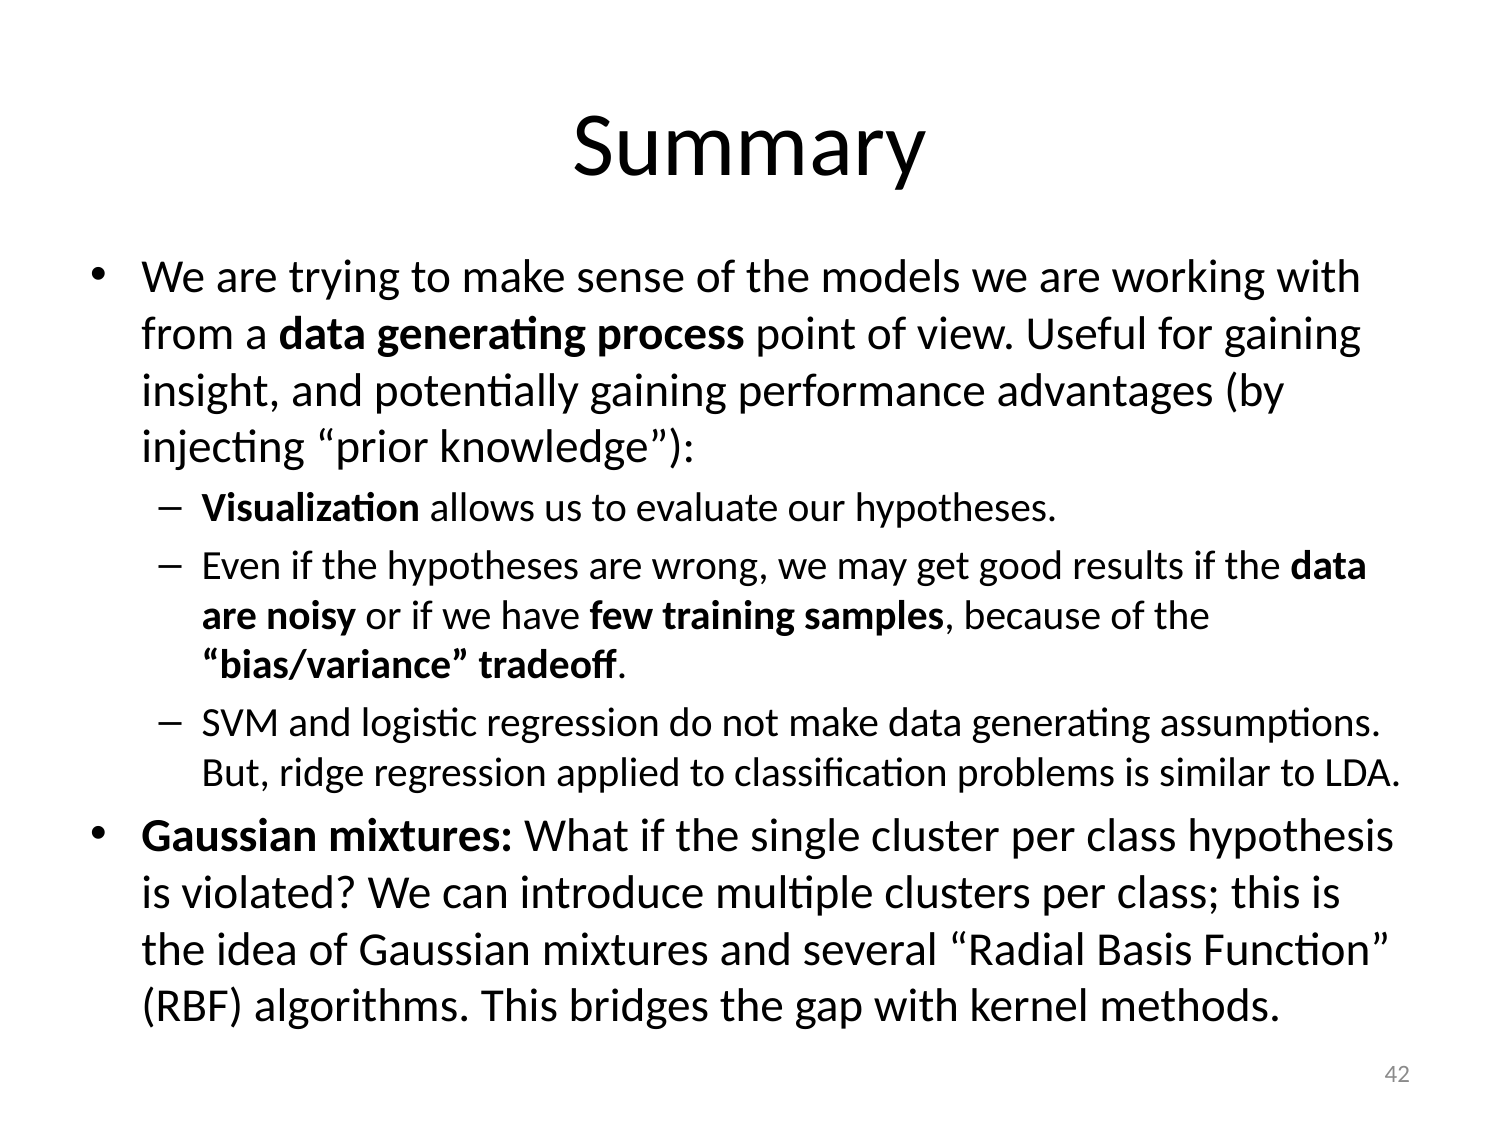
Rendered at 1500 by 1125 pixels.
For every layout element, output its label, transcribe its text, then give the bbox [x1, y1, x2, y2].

list We are trying to make sense of the models we are working with from a data generating process point of view. Useful for gaining insight, and potentially gaining performance advantages (by injecting “prior knowledge”): Visualization allows us to evaluate our hypotheses. Even if the hypotheses are wrong, we may get good results if the data are noisy or if we have few training samples, because of the “bias/variance” tradeoff. SVM and logistic regression do not make data generating assumptions. But, ridge regression applied to classification problems is similar to LDA. Gaussian mixtures: What if the single cluster per class hypothesis is violated? We can introduce multiple clusters per class; this is the idea of Gaussian mixtures and several “Radial Basis Function” (RBF) algorithms. This bridges the gap with kernel methods. [75, 237, 1425, 1125]
title Summary [75, 45, 1425, 233]
slide_number 42 [1074, 1042, 1425, 1103]
